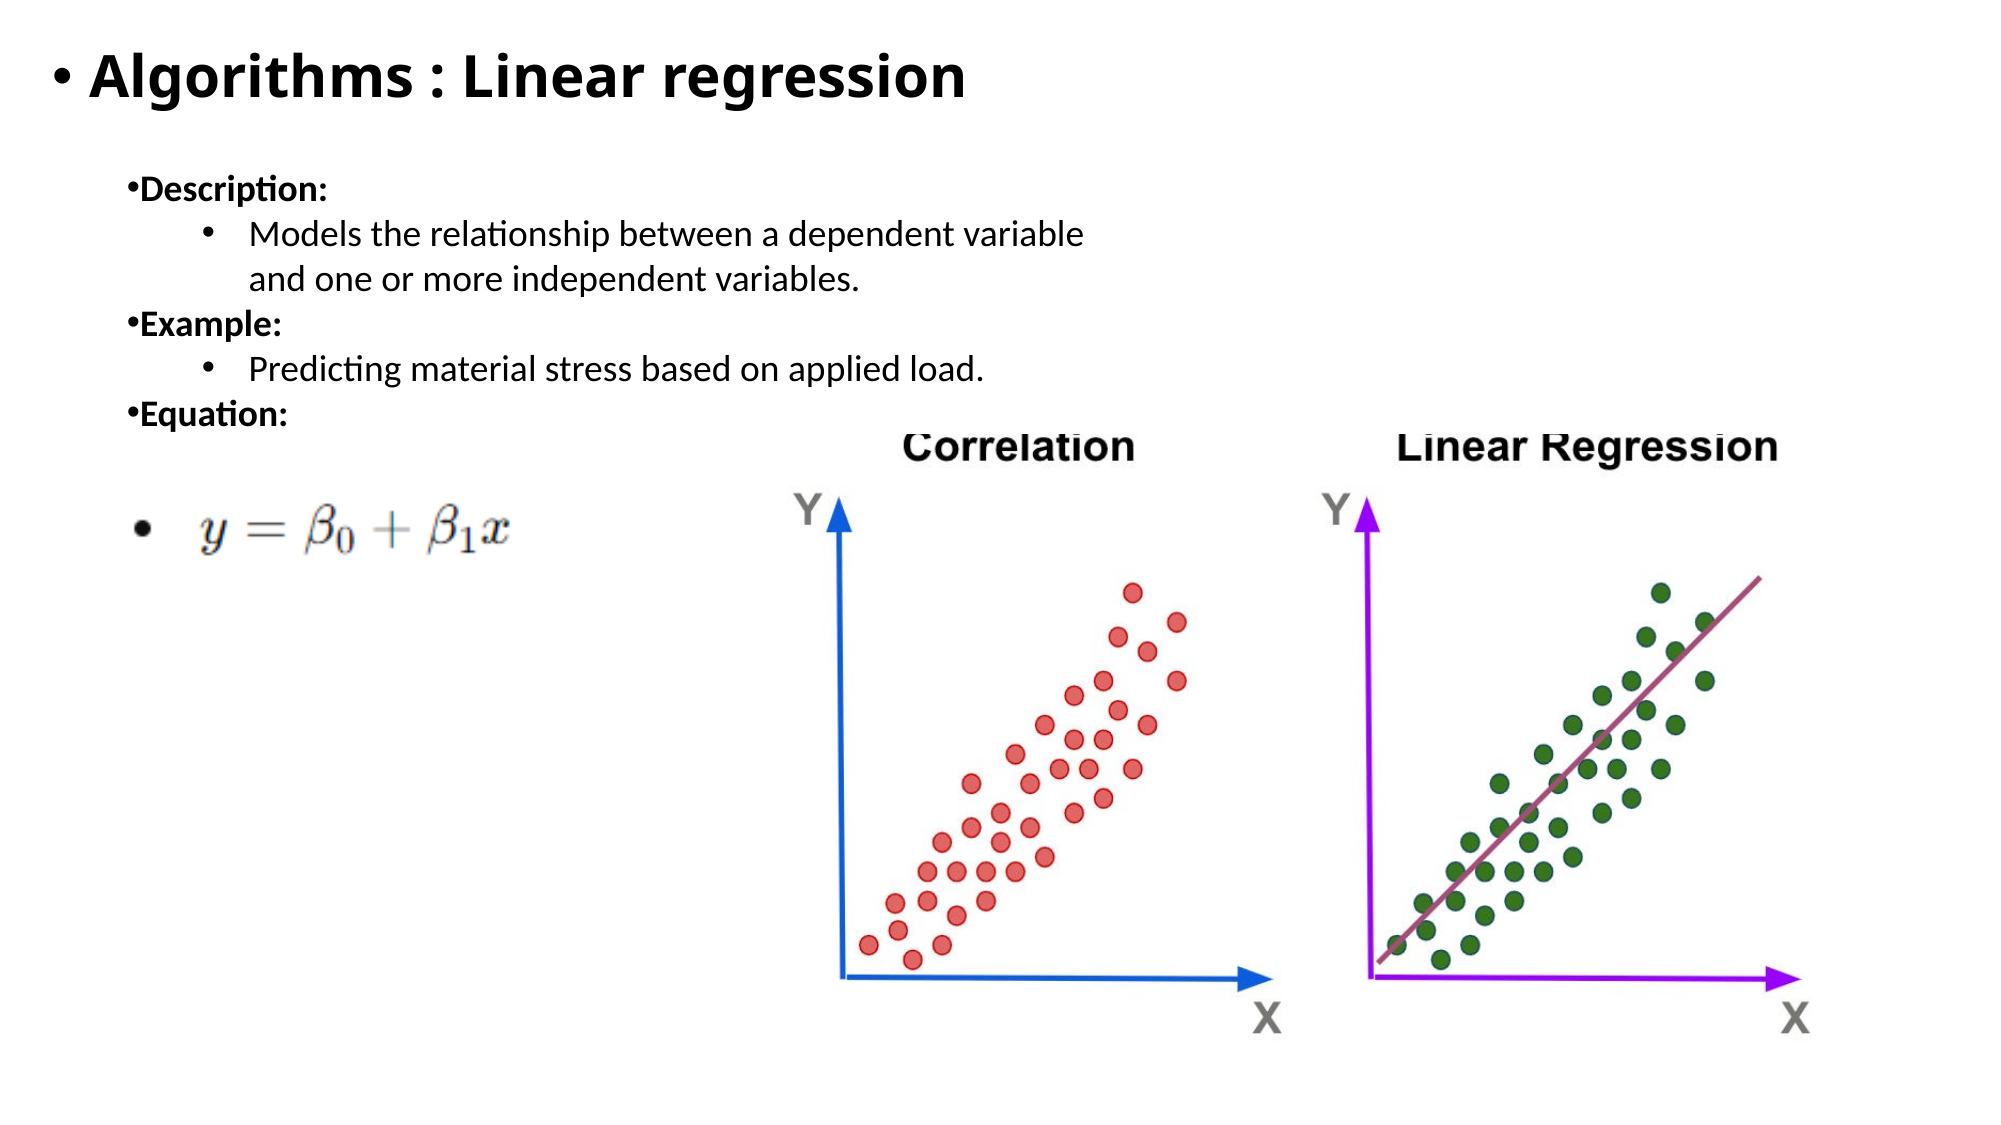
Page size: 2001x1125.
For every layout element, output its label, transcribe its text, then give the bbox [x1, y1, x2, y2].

text_box Description: Models the relationship between a dependent variable and one or more independent variables. Example: Predicting material stress based on applied load. Equation: [112, 156, 1113, 487]
picture [735, 434, 1848, 1075]
text_box Algorithms : Linear regression [37, 39, 1952, 137]
picture [112, 479, 540, 579]
